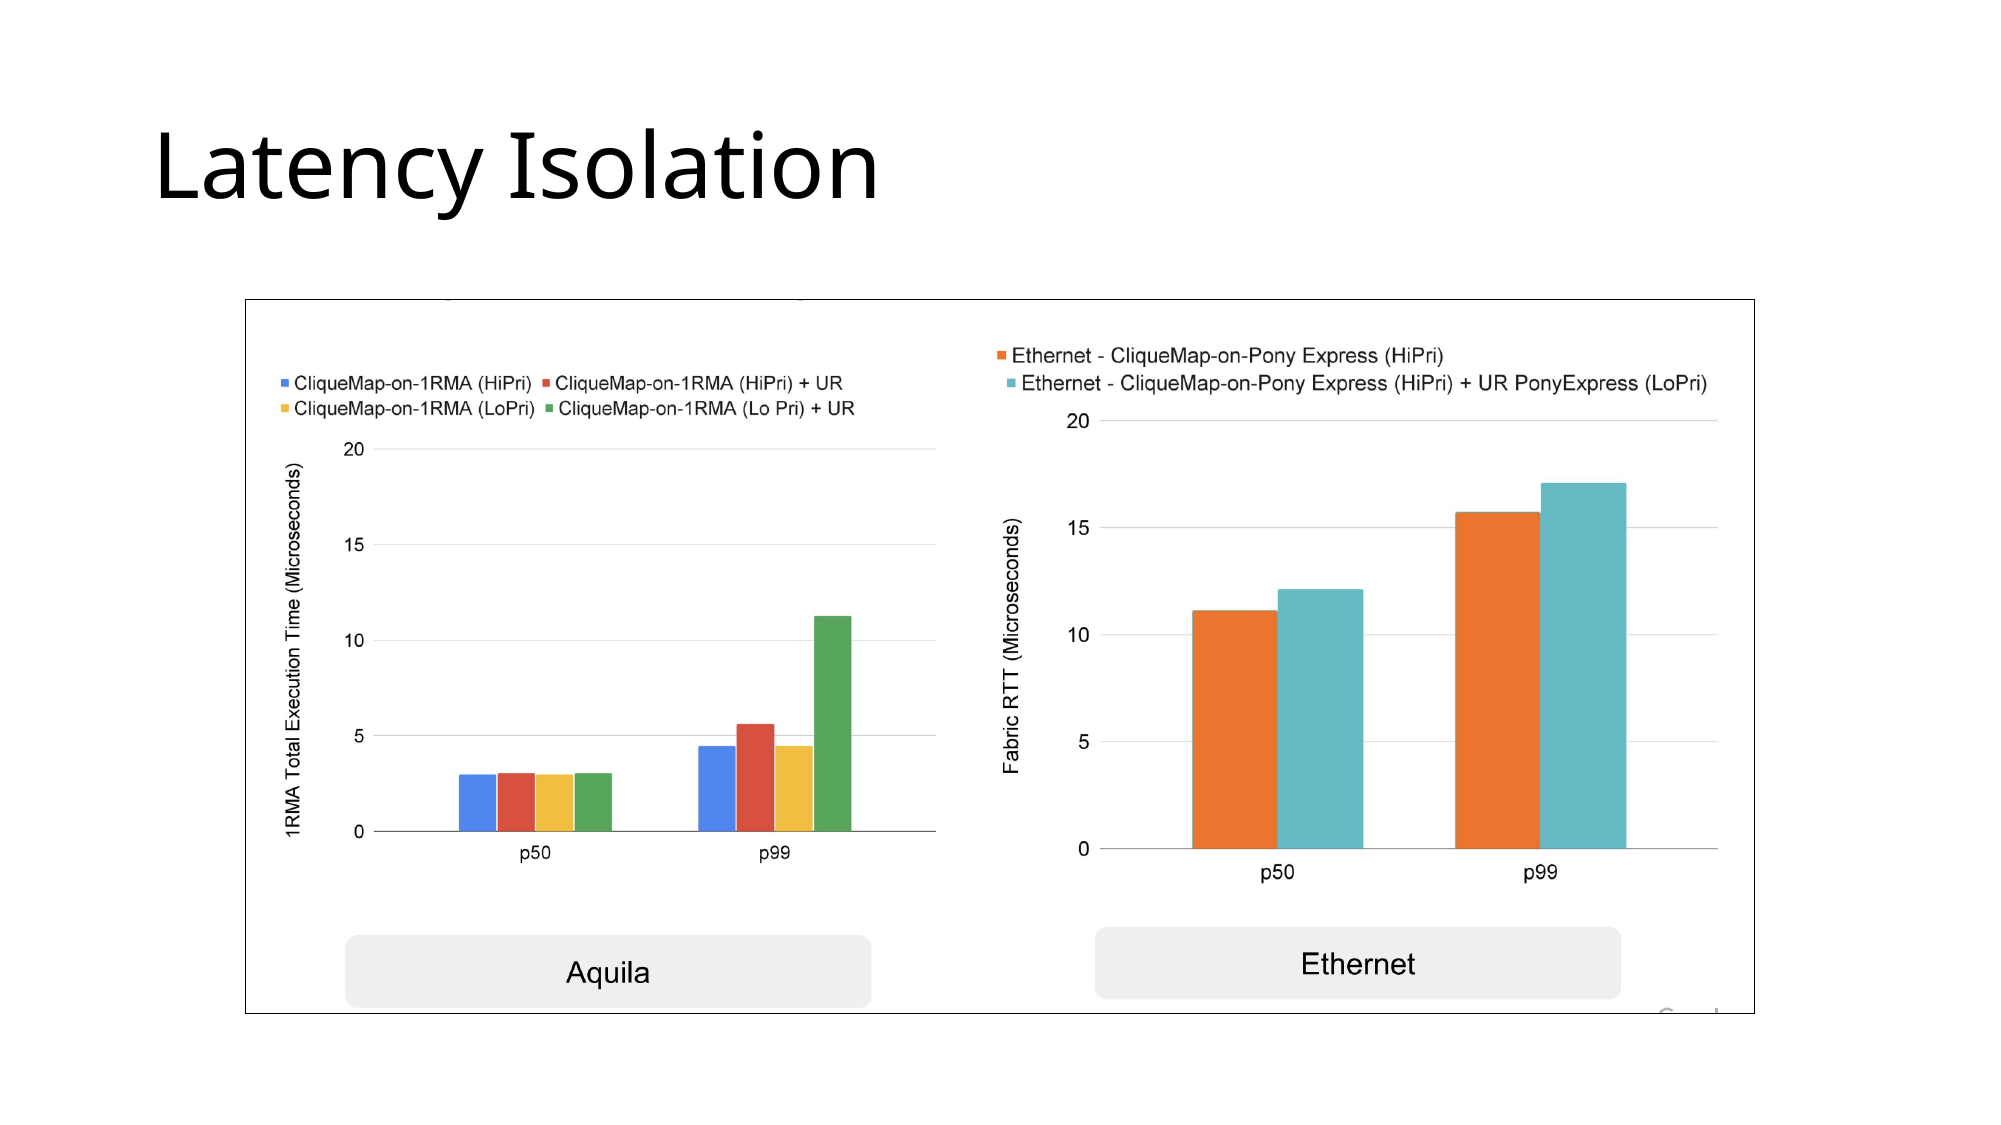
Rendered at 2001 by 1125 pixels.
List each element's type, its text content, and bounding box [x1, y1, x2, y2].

picture [245, 299, 1755, 1014]
title Latency Isolation [137, 59, 1863, 278]
